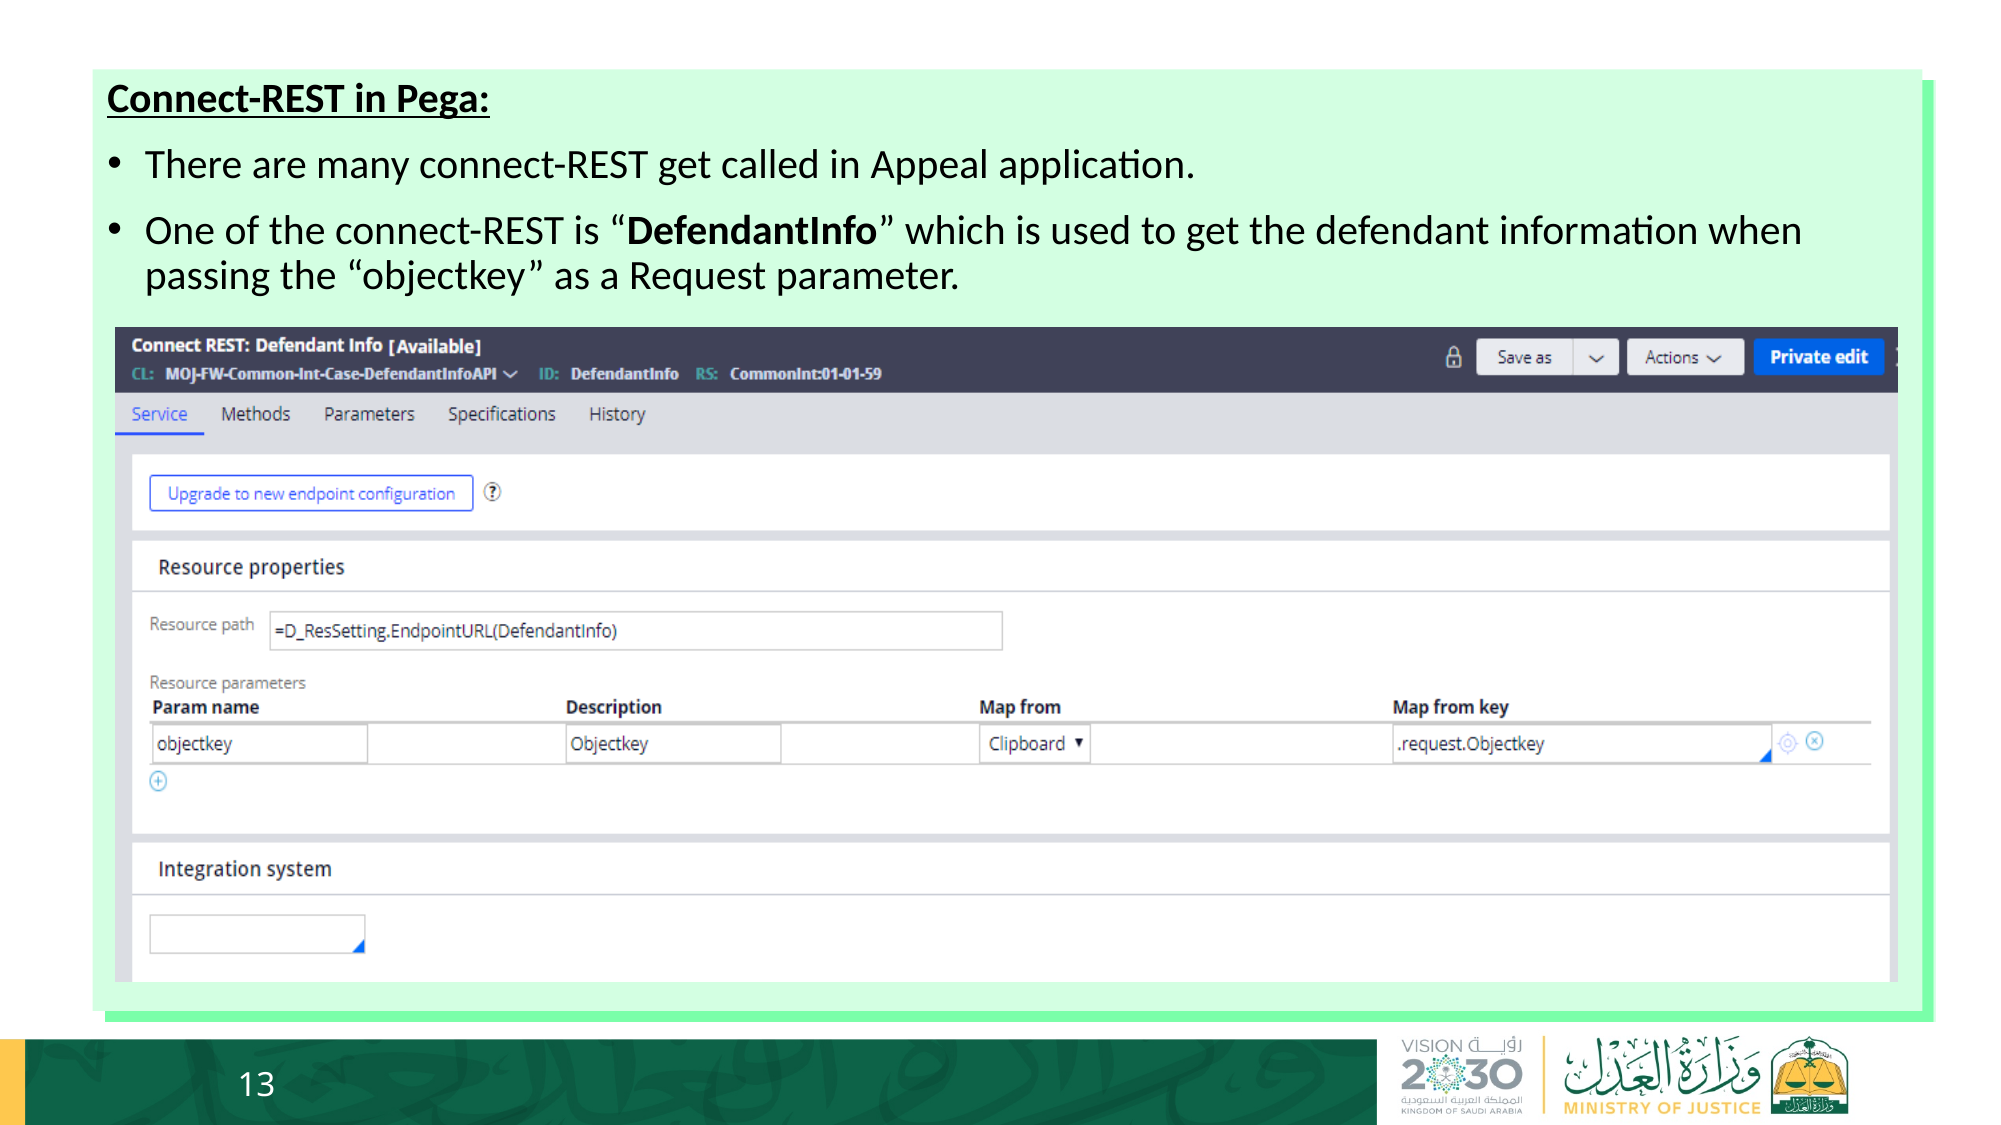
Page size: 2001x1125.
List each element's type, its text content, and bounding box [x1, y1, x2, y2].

picture [115, 327, 1898, 982]
text_box Connect-REST in Pega: There are many connect-REST get called in Appeal application. One of the connect-REST is “DefendantInfo” which is used to get the defendant information when passing the “objectkey” as a Request parameter. [92, 68, 1923, 1012]
slide_number 13 [31, 1056, 482, 1116]
picture [1394, 1024, 1863, 1125]
picture [0, 1036, 1379, 1125]
